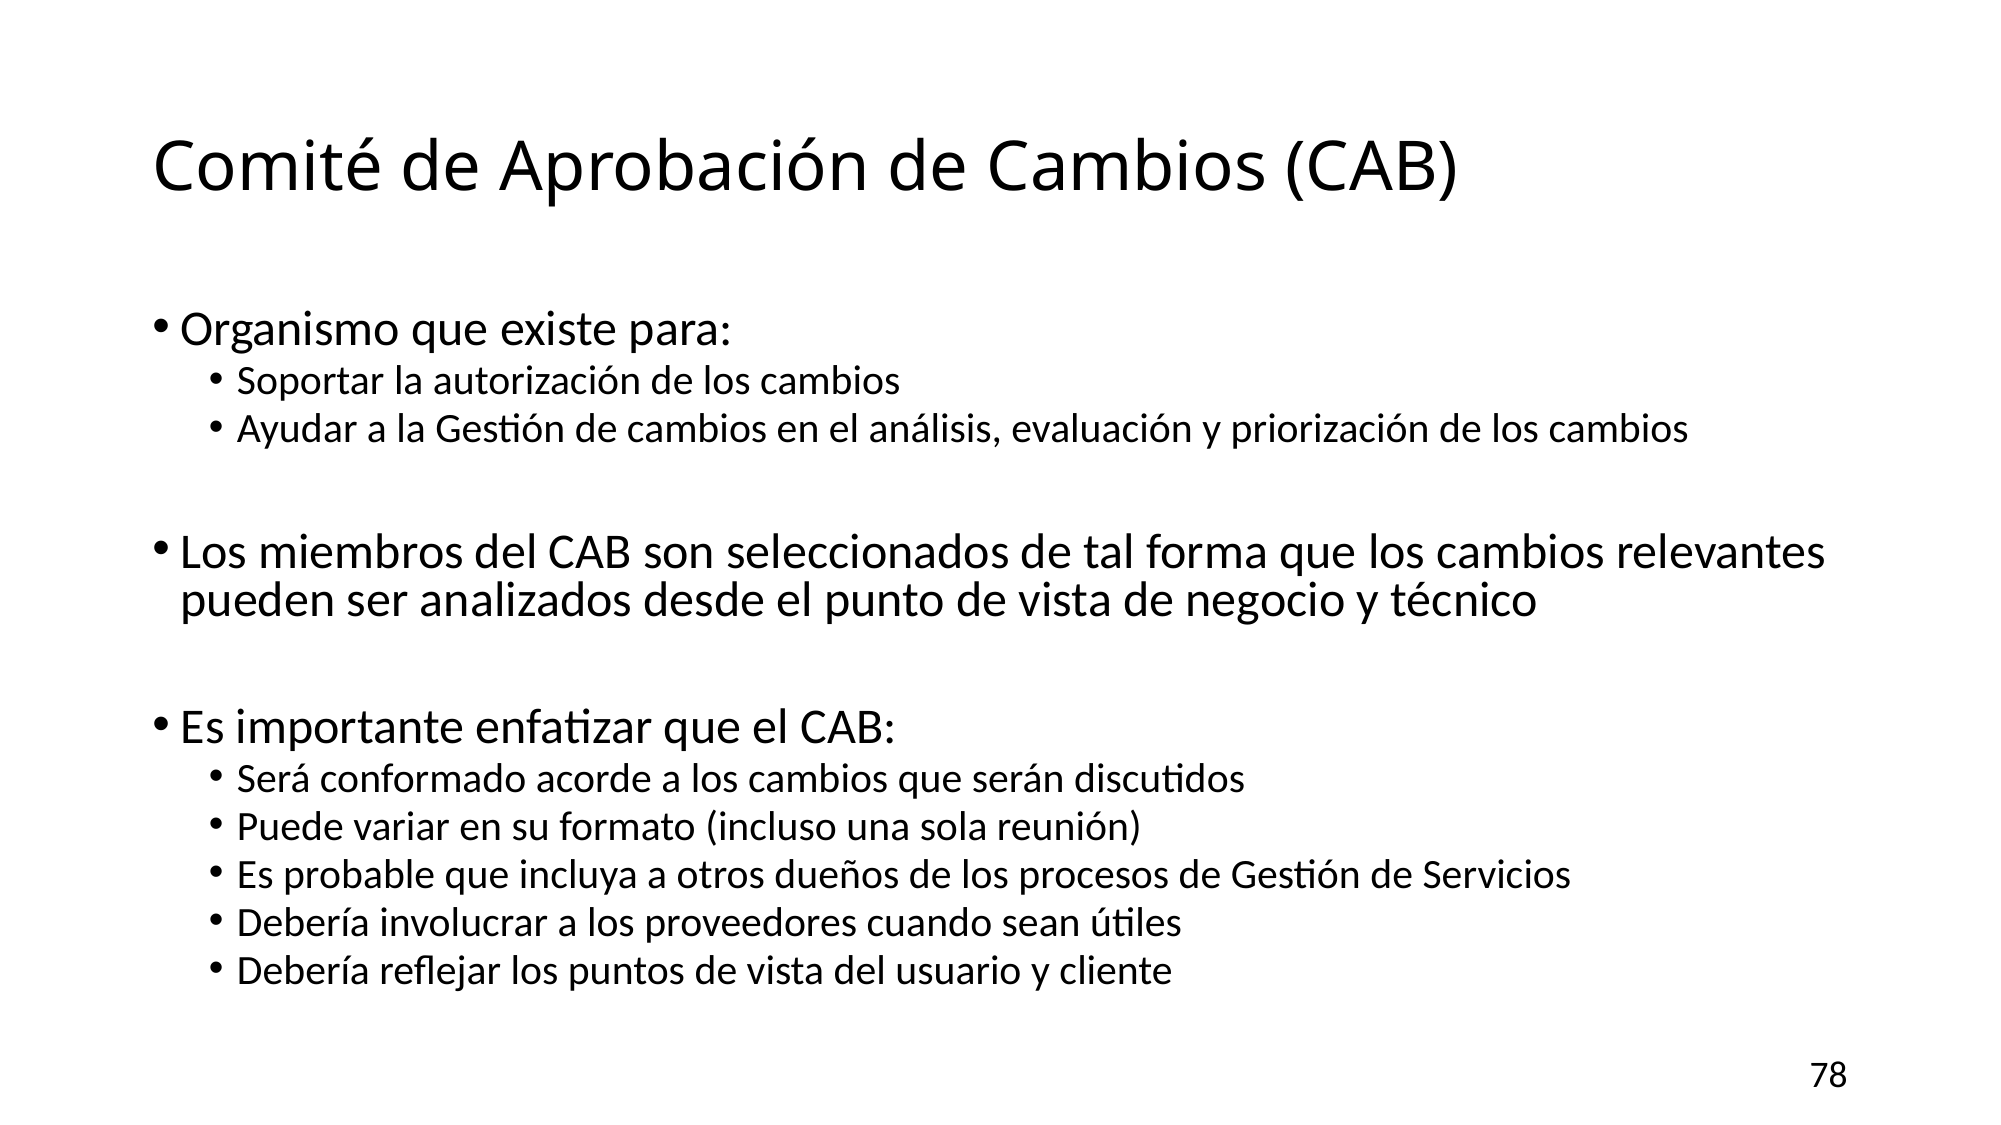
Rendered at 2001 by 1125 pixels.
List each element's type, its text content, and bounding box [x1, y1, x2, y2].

slide_number 78 [1412, 1042, 1863, 1103]
title Comité de Aprobación de Cambios (CAB) [137, 59, 1863, 278]
list Organismo que existe para: Soportar la autorización de los cambios Ayudar a la Gestión de cambios en el análisis, evaluación y priorización de los cambios Los miembros del CAB son seleccionados de tal forma que los cambios relevantes pueden ser analizados desde el punto de vista de negocio y técnico Es importante enfatizar que el CAB: Será conformado acorde a los cambios que serán discutidos Puede variar en su formato (incluso una sola reunión) Es probable que incluya a otros dueños de los procesos de Gestión de Servicios Debería involucrar a los proveedores cuando sean útiles Debería reflejar los puntos de vista del usuario y cliente [137, 299, 1863, 1014]
